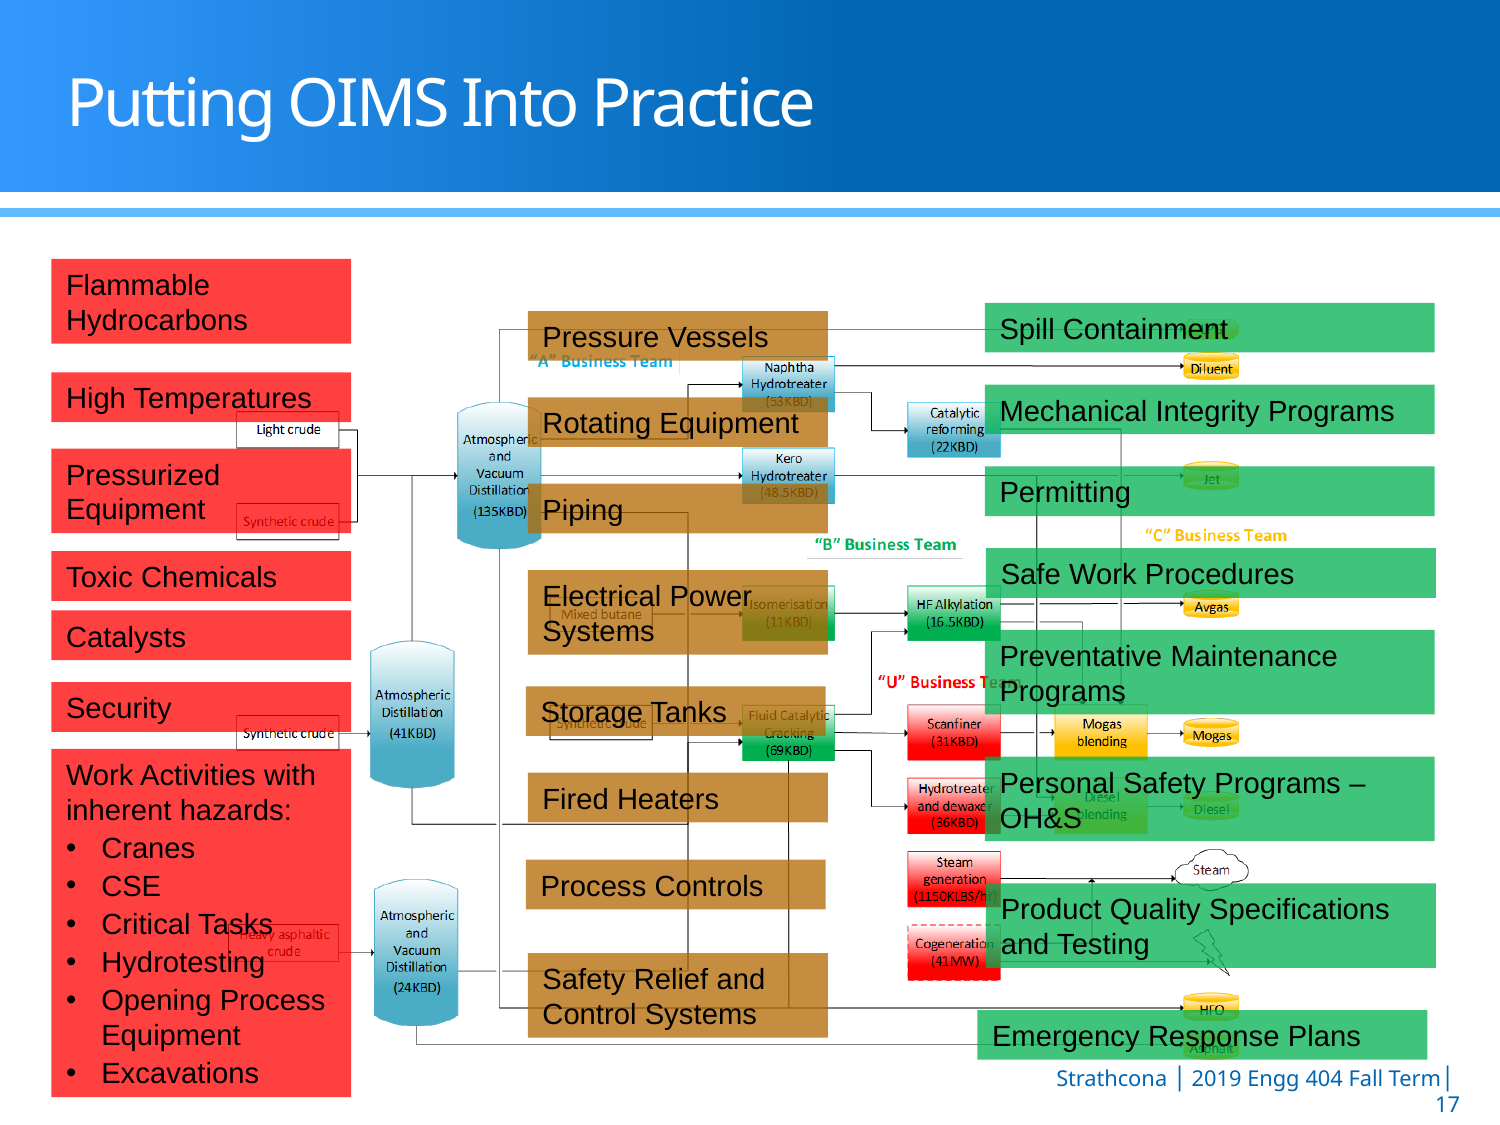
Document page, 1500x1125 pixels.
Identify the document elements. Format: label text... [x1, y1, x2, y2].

text_box Pressurized Equipment [51, 448, 222, 534]
text_box Personal Safety Programs – OH&S [1302, 756, 1435, 842]
text_box Flammable Hydrocarbons [51, 258, 352, 344]
text_box Security [51, 682, 222, 732]
text_box Permitting [1302, 466, 1435, 517]
text_box Mechanical Integrity Programs [1302, 384, 1435, 435]
text_box Preventative Maintenance Programs [1302, 629, 1435, 715]
text_box Emergency Response Plans [1302, 1010, 1428, 1060]
title Putting OIMS Into Practice [51, 39, 1405, 162]
text_box Spill Containment [984, 302, 1435, 353]
text_box High Temperatures [51, 372, 222, 423]
picture [227, 315, 1297, 1065]
text_box Safe Work Procedures [1302, 548, 1436, 598]
text_box Work Activities with inherent hazards: Cranes CSE Critical Tasks Hydrotesting Opening Process Equipment Excavations [51, 748, 352, 1098]
text_box Product Quality Specifications and Testing [1302, 883, 1436, 968]
text_box Catalysts [51, 610, 222, 661]
text_box Toxic Chemicals [51, 551, 222, 601]
